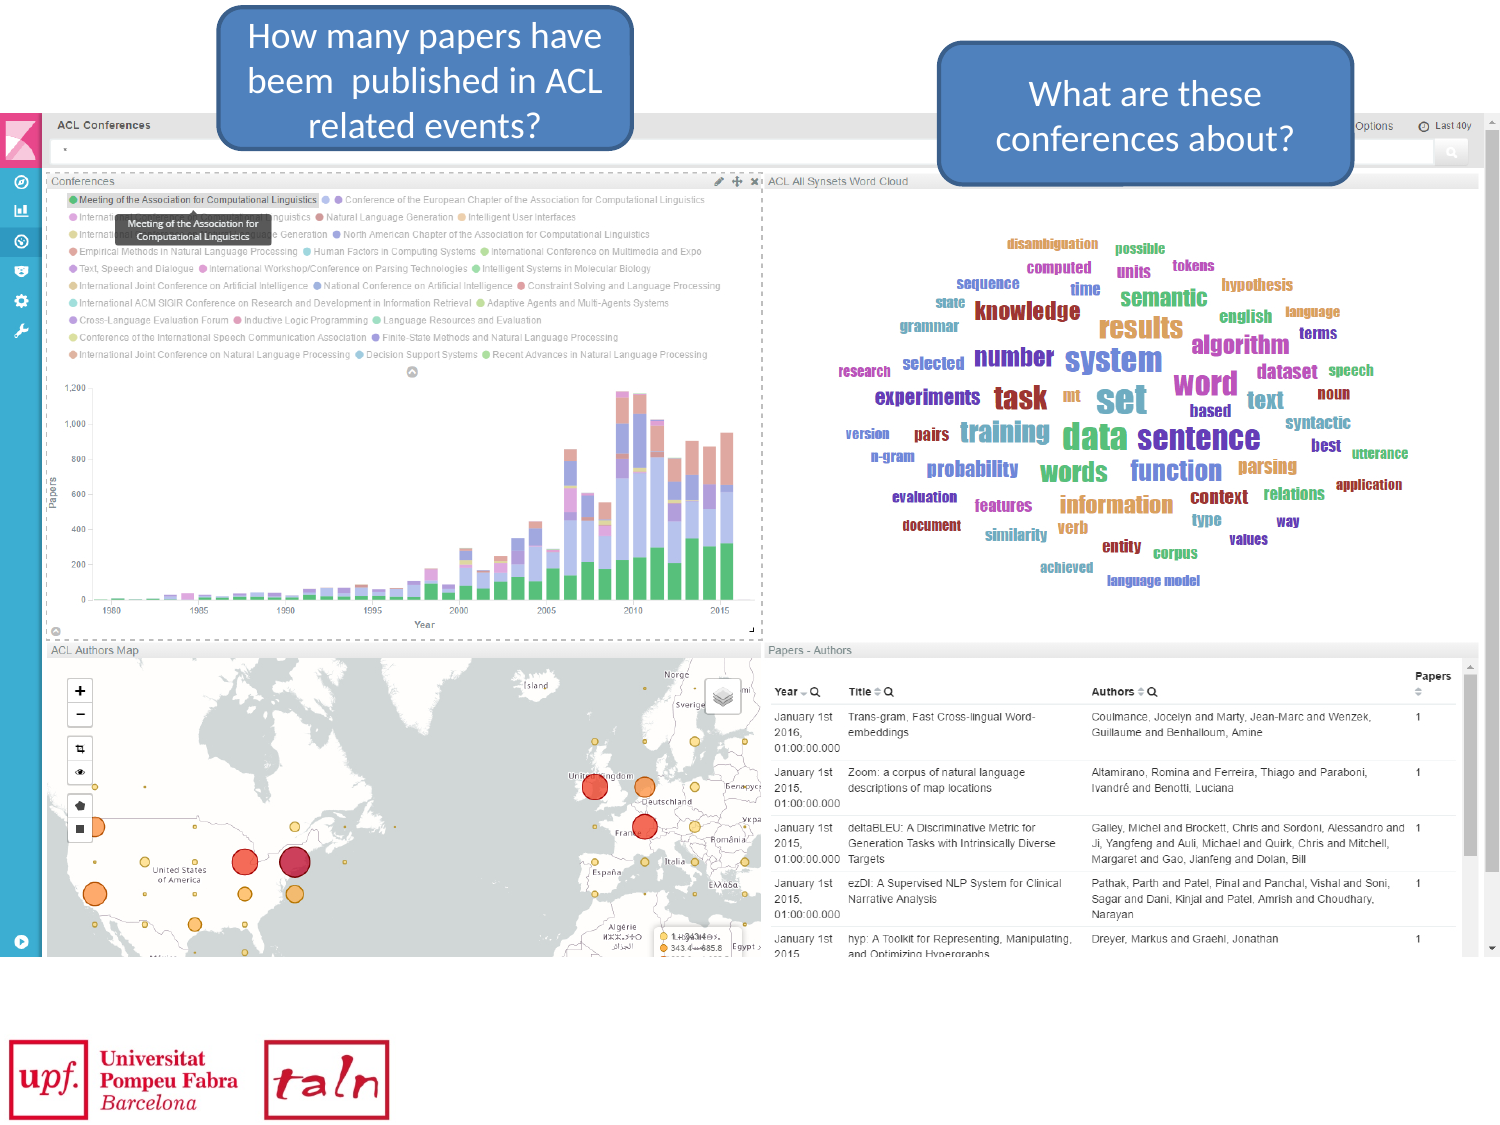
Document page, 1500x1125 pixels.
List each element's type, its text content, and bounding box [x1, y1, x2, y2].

text_box How many papers have beem published in ACL related events? [216, 5, 634, 111]
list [0, 112, 1500, 958]
text_box What are these conferences about? [936, 40, 1355, 111]
picture [4, 1034, 396, 1125]
